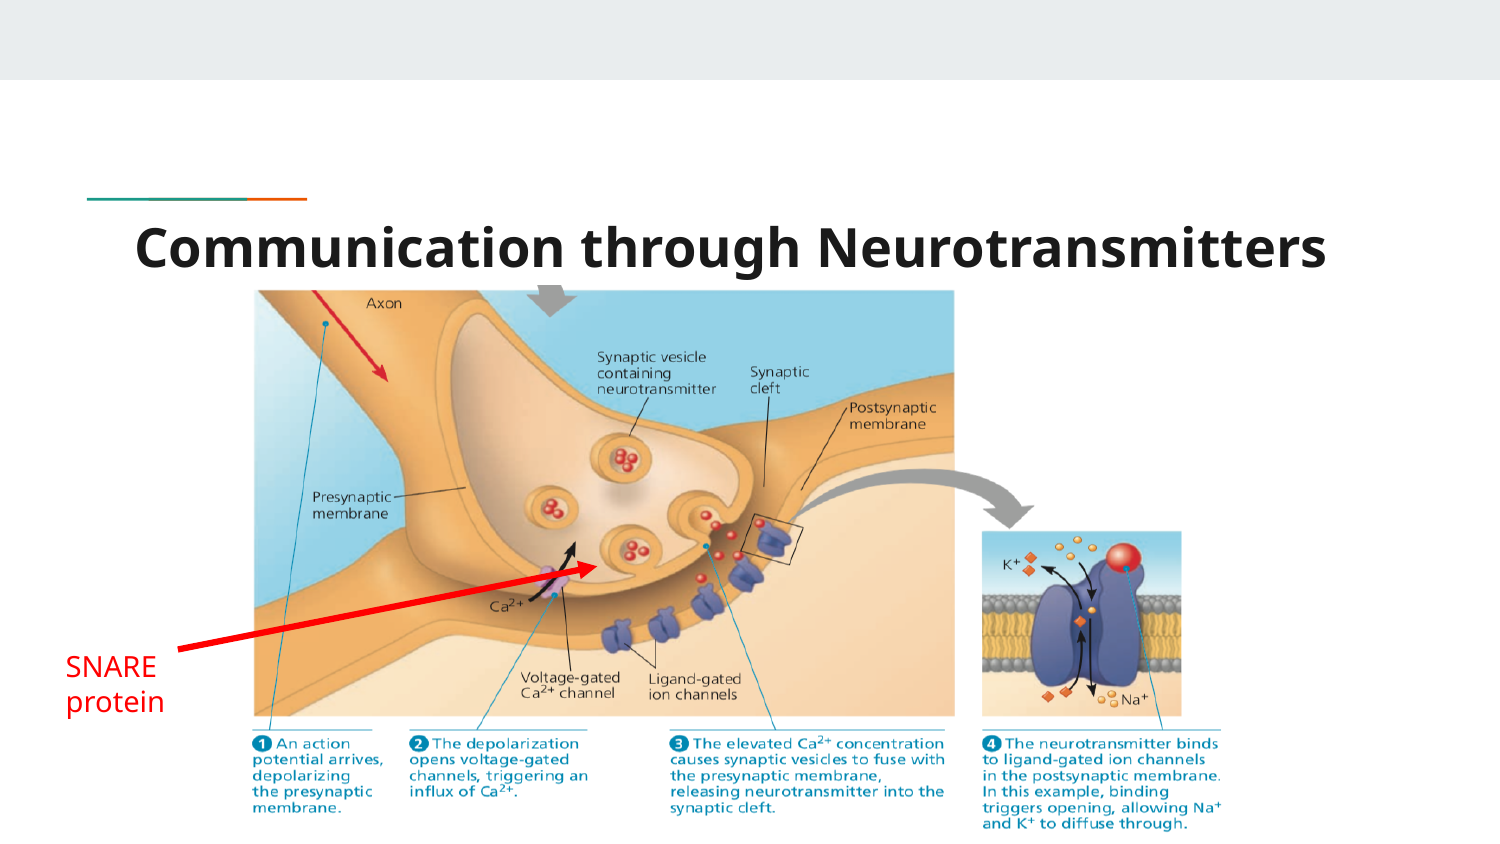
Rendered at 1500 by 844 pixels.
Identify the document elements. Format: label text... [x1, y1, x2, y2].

picture [252, 285, 1252, 844]
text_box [177, 566, 598, 650]
title Communication through Neurotransmitters [119, 197, 1381, 286]
text_box SNARE protein [50, 633, 193, 756]
